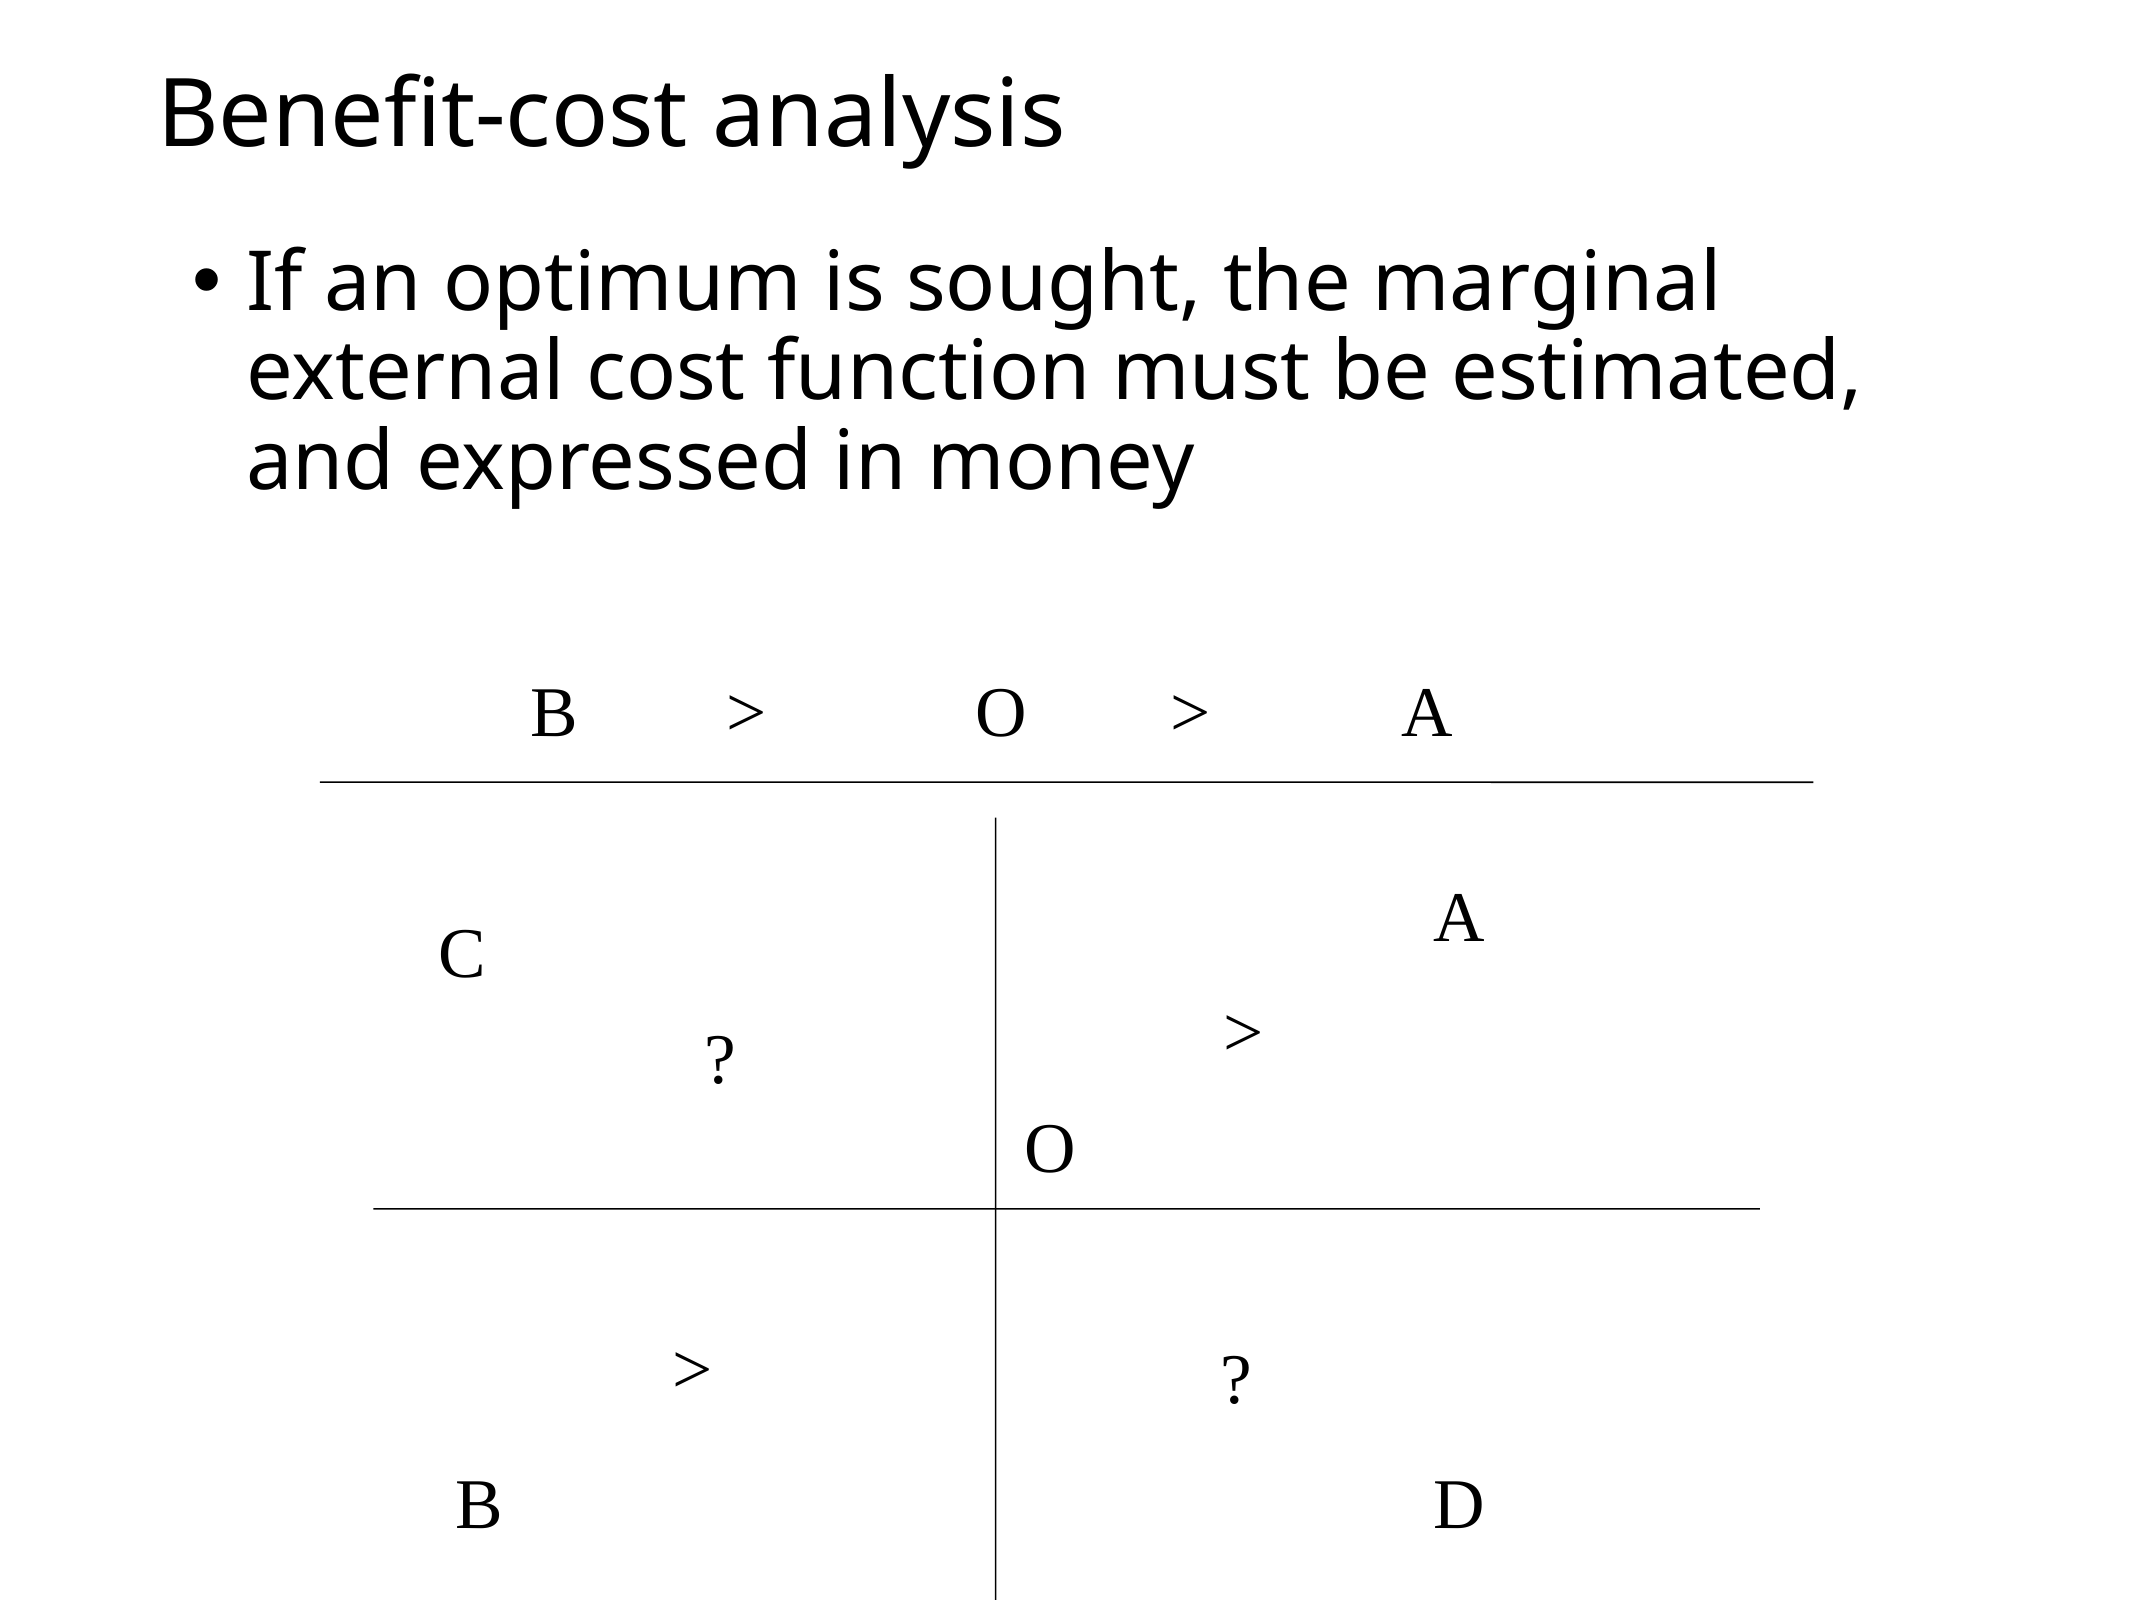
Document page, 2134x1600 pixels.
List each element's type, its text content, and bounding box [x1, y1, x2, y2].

text_box O [1009, 1093, 1092, 1195]
text_box A [1387, 657, 1469, 758]
title Benefit-cost analysis [142, 0, 1956, 232]
text_box A [1418, 862, 1501, 964]
text_box ? [690, 1005, 752, 1106]
text_box ? [1205, 1325, 1267, 1426]
text_box B [441, 1449, 519, 1550]
text_box D [1418, 1449, 1501, 1550]
text_box > [711, 657, 782, 758]
text_box C [423, 898, 501, 999]
text_box B [515, 657, 594, 758]
text_box > [1155, 657, 1226, 758]
text_box O [960, 657, 1042, 758]
text_box > [658, 1315, 729, 1416]
list If an optimum is sought, the marginal external cost function must be estimated, and expressed in money [177, 231, 1992, 1298]
text_box > [1209, 977, 1280, 1078]
